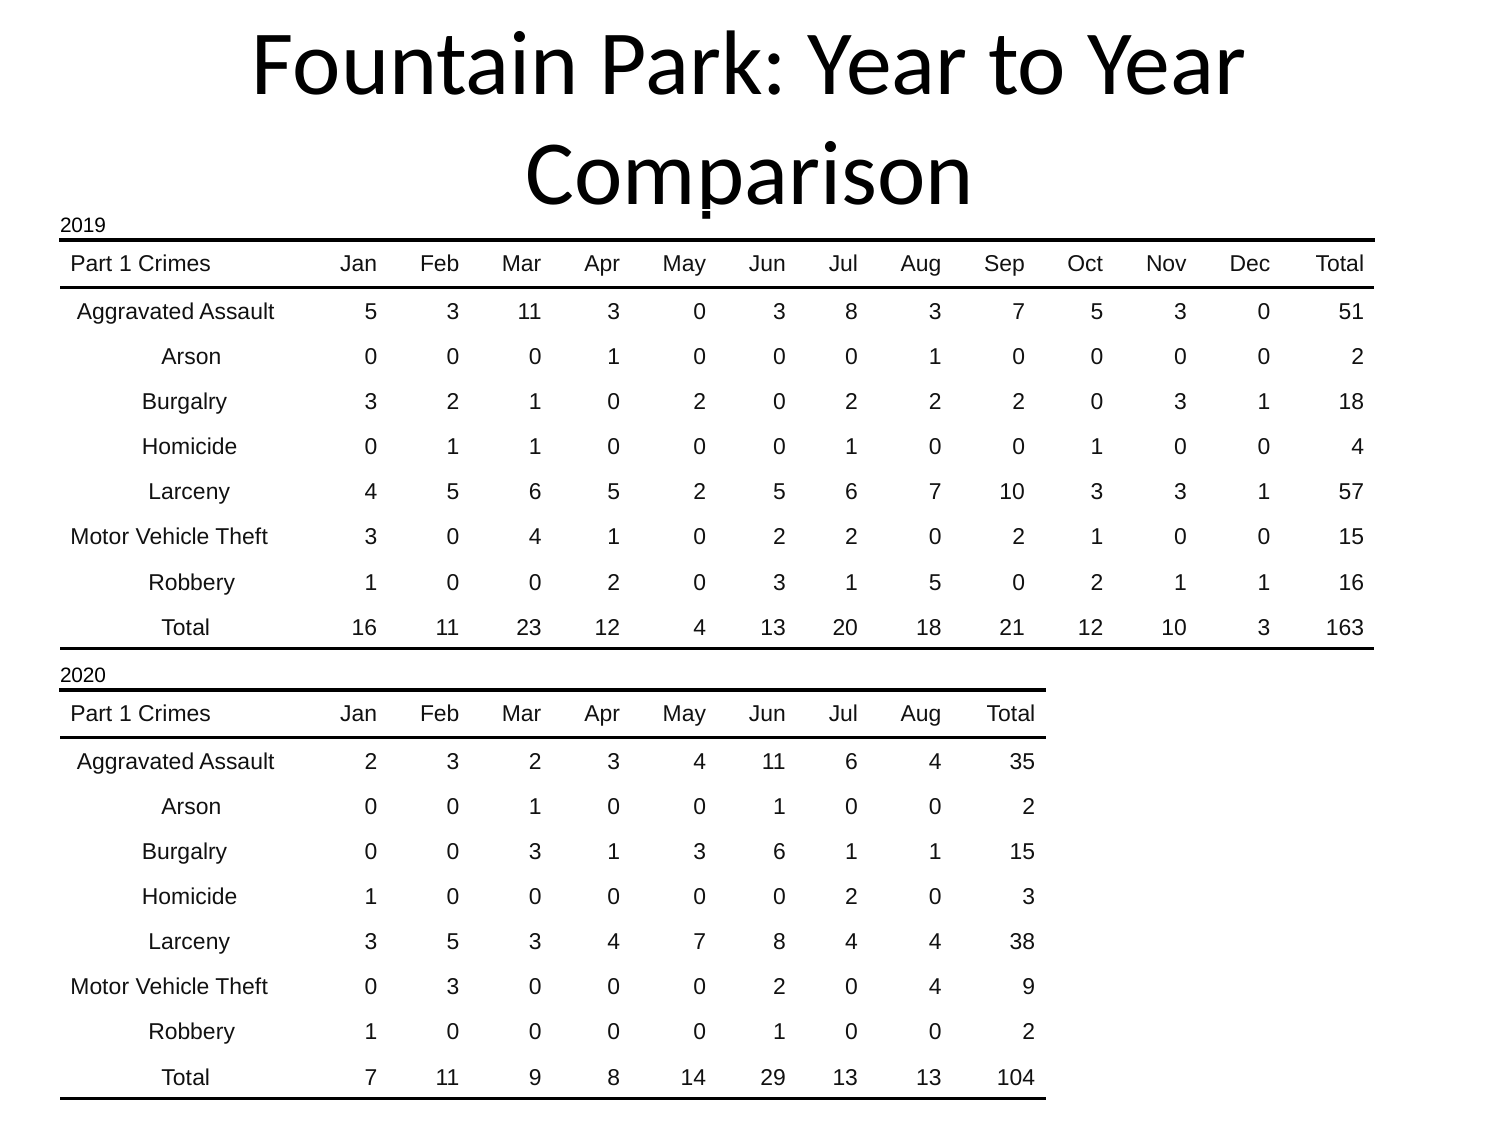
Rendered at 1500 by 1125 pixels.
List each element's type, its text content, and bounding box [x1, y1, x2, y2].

table_cell 0 [1197, 425, 1281, 468]
table_cell 3 [552, 739, 630, 785]
table_cell Total [952, 692, 1046, 736]
table_header 2019 [61, 211, 1374, 238]
table_cell 1 [552, 828, 630, 875]
table_cell 0 [470, 965, 552, 1008]
table_cell Feb [388, 692, 470, 736]
table_cell 10 [1114, 606, 1197, 647]
table_cell 0 [868, 1008, 952, 1055]
table_cell Dec [1197, 242, 1281, 286]
table_cell 0 [630, 558, 717, 606]
table_cell Jun [717, 242, 796, 286]
table_cell 5 [388, 468, 470, 515]
table_cell 7 [868, 468, 952, 515]
table_cell 1 [470, 378, 552, 425]
table_cell 13 [796, 1055, 868, 1097]
table_cell Sep [952, 242, 1035, 286]
table_cell 16 [1281, 558, 1374, 606]
table_cell 0 [630, 425, 717, 468]
table_cell Aggravated Assault [60, 289, 308, 335]
table_cell 0 [868, 515, 952, 558]
table_cell 5 [717, 468, 796, 515]
table_cell 2 [796, 378, 868, 425]
table_cell 3 [470, 828, 552, 875]
table_cell 8 [717, 918, 796, 965]
table_cell Burgalry [60, 828, 308, 875]
table_cell 3 [717, 558, 796, 606]
table_cell 2 [796, 515, 868, 558]
table_cell 0 [717, 425, 796, 468]
table_cell 4 [630, 606, 717, 647]
table_cell 1 [1035, 425, 1114, 468]
table_cell 0 [552, 965, 630, 1008]
table_cell 3 [1114, 378, 1197, 425]
table_cell Robbery [60, 1008, 308, 1055]
table_cell 6 [470, 468, 552, 515]
table_cell 0 [630, 965, 717, 1008]
table_cell 0 [388, 1008, 470, 1055]
table_cell 2 [308, 739, 388, 785]
table_cell 0 [952, 558, 1035, 606]
table_cell 4 [1281, 425, 1374, 468]
table_cell 5 [552, 468, 630, 515]
table_cell 29 [717, 1055, 796, 1097]
table_cell 2 [952, 378, 1035, 425]
table_cell 0 [796, 335, 868, 378]
table_cell 1 [1114, 558, 1197, 606]
table_cell 0 [630, 335, 717, 378]
table_cell Nov [1114, 242, 1197, 286]
table_cell 3 [952, 875, 1046, 918]
table_cell 1 [1035, 515, 1114, 558]
table_cell 0 [1197, 515, 1281, 558]
table_cell 4 [470, 515, 552, 558]
table_cell 1 [796, 828, 868, 875]
table_cell 1 [470, 785, 552, 828]
table_cell Aug [868, 242, 952, 286]
table_cell 11 [717, 739, 796, 785]
table_cell 3 [1197, 606, 1281, 647]
table_cell 104 [952, 1055, 1046, 1097]
table_cell Mar [470, 692, 552, 736]
table_cell 1 [552, 335, 630, 378]
table_cell 0 [308, 965, 388, 1008]
table_cell 13 [717, 606, 796, 647]
table_cell 2 [717, 515, 796, 558]
table_cell 0 [470, 558, 552, 606]
table_cell Jul [796, 242, 868, 286]
table_cell 8 [796, 289, 868, 335]
table_cell 0 [388, 335, 470, 378]
table_cell 3 [552, 289, 630, 335]
table_cell 15 [952, 828, 1046, 875]
table_cell Jul [796, 692, 868, 736]
table_cell 0 [630, 289, 717, 335]
table_cell 3 [630, 828, 717, 875]
table_cell 1 [796, 558, 868, 606]
table_cell Apr [552, 242, 630, 286]
table_cell 4 [630, 739, 717, 785]
table_cell 6 [796, 468, 868, 515]
table_cell Feb [388, 242, 470, 286]
table_cell 5 [388, 918, 470, 965]
table_cell 3 [308, 378, 388, 425]
table_cell Jan [308, 692, 388, 736]
table_cell 3 [308, 918, 388, 965]
table_cell 0 [630, 1008, 717, 1055]
table_cell 0 [308, 785, 388, 828]
table_cell Aug [868, 692, 952, 736]
table_cell 0 [388, 558, 470, 606]
table_cell 2 [717, 965, 796, 1008]
table_cell 10 [952, 468, 1035, 515]
table_cell 6 [717, 828, 796, 875]
table_cell 11 [388, 606, 470, 647]
table_cell 1 [1197, 378, 1281, 425]
table_cell 3 [388, 739, 470, 785]
table_cell Mar [470, 242, 552, 286]
table_cell 0 [952, 335, 1035, 378]
table_cell 0 [796, 785, 868, 828]
table_cell 14 [630, 1055, 717, 1097]
table_cell 11 [470, 289, 552, 335]
table_cell 0 [552, 1008, 630, 1055]
table_cell 1 [717, 1008, 796, 1055]
table_cell 0 [470, 335, 552, 378]
table_cell 0 [796, 1008, 868, 1055]
table_cell Homicide [60, 875, 308, 918]
table_cell 21 [952, 606, 1035, 647]
table_cell Total [1281, 242, 1374, 286]
table_cell Motor Vehicle Theft [60, 965, 308, 1008]
table_cell 1 [308, 1008, 388, 1055]
table_cell 57 [1281, 468, 1374, 515]
table_cell Robbery [60, 558, 308, 606]
table_cell Larceny [60, 918, 308, 965]
table_cell 20 [796, 606, 868, 647]
table_cell Burgalry [60, 378, 308, 425]
title Fountain Park: Year to Year Comparison [60, 60, 1440, 165]
table_cell 18 [1281, 378, 1374, 425]
table_cell 4 [868, 739, 952, 785]
table_cell 0 [1114, 335, 1197, 378]
table_cell 8 [552, 1055, 630, 1097]
table_cell 0 [952, 425, 1035, 468]
table_cell 0 [717, 335, 796, 378]
table_header 2020 [61, 661, 1045, 688]
table_cell 0 [552, 785, 630, 828]
table_cell 11 [388, 1055, 470, 1097]
table_cell May [630, 242, 717, 286]
table_cell 0 [630, 875, 717, 918]
table_cell 0 [308, 425, 388, 468]
table_cell 6 [796, 739, 868, 785]
table_cell Jun [717, 692, 796, 736]
table_cell 0 [552, 425, 630, 468]
table_cell 4 [796, 918, 868, 965]
table_cell 2 [952, 515, 1035, 558]
table_cell May [630, 692, 717, 736]
table_cell 16 [308, 606, 388, 647]
table_cell 2 [868, 378, 952, 425]
table_cell 1 [1197, 468, 1281, 515]
table_cell 0 [868, 785, 952, 828]
table_cell Arson [60, 335, 308, 378]
table_cell 0 [308, 335, 388, 378]
table_cell 3 [1114, 468, 1197, 515]
table_cell 0 [388, 828, 470, 875]
table_cell Arson [60, 785, 308, 828]
table_cell 9 [470, 1055, 552, 1097]
table_cell 2 [630, 378, 717, 425]
table_cell 0 [388, 515, 470, 558]
table_cell 3 [868, 289, 952, 335]
table_cell 1 [868, 335, 952, 378]
table_cell 2 [552, 558, 630, 606]
table_cell 7 [308, 1055, 388, 1097]
table_cell 3 [388, 289, 470, 335]
table_cell 51 [1281, 289, 1374, 335]
table_cell 15 [1281, 515, 1374, 558]
table_cell 4 [868, 965, 952, 1008]
table_cell 4 [868, 918, 952, 965]
table_cell 2 [952, 785, 1046, 828]
table_cell Part 1 Crimes [60, 242, 308, 286]
table_cell 4 [552, 918, 630, 965]
table_cell 3 [1114, 289, 1197, 335]
table_cell 0 [630, 785, 717, 828]
table_cell Total [60, 1055, 308, 1097]
table_cell 35 [952, 739, 1046, 785]
table_cell 5 [1035, 289, 1114, 335]
table_cell 0 [796, 965, 868, 1008]
table_cell 0 [717, 875, 796, 918]
table_cell 2 [952, 1008, 1046, 1055]
table_cell 0 [717, 378, 796, 425]
table_cell 5 [868, 558, 952, 606]
table_cell 7 [952, 289, 1035, 335]
table_cell 2 [1035, 558, 1114, 606]
table_cell 0 [868, 425, 952, 468]
table_cell 0 [552, 378, 630, 425]
table_cell 0 [388, 785, 470, 828]
table_cell 3 [470, 918, 552, 965]
table_cell 2 [630, 468, 717, 515]
table_cell Oct [1035, 242, 1114, 286]
table_cell 0 [1035, 335, 1114, 378]
table_cell 1 [868, 828, 952, 875]
table_cell 0 [1114, 425, 1197, 468]
table_cell 3 [388, 965, 470, 1008]
table_cell 7 [630, 918, 717, 965]
table_cell 3 [717, 289, 796, 335]
table_cell Motor Vehicle Theft [60, 515, 308, 558]
table_cell 1 [552, 515, 630, 558]
table_cell 0 [552, 875, 630, 918]
table_cell 9 [952, 965, 1046, 1008]
table_cell 0 [1114, 515, 1197, 558]
table_cell 1 [717, 785, 796, 828]
table_cell 18 [868, 606, 952, 647]
table_cell 163 [1281, 606, 1374, 647]
table_cell 2 [1281, 335, 1374, 378]
table_cell 0 [1197, 289, 1281, 335]
table_cell 1 [1197, 558, 1281, 606]
table_cell 0 [308, 828, 388, 875]
table_cell Homicide [60, 425, 308, 468]
table_cell 12 [1035, 606, 1114, 647]
table_cell 0 [1035, 378, 1114, 425]
table_cell 3 [1035, 468, 1114, 515]
table_cell 38 [952, 918, 1046, 965]
table_cell 0 [470, 875, 552, 918]
table_cell Jan [308, 242, 388, 286]
table_cell 0 [470, 1008, 552, 1055]
table_cell 1 [796, 425, 868, 468]
table_cell 23 [470, 606, 552, 647]
table_cell 2 [470, 739, 552, 785]
table_cell 13 [868, 1055, 952, 1097]
table_cell 3 [308, 515, 388, 558]
table_cell 1 [470, 425, 552, 468]
table_cell 5 [308, 289, 388, 335]
table_cell 0 [868, 875, 952, 918]
table_cell Part 1 Crimes [60, 692, 308, 736]
table_cell 1 [308, 875, 388, 918]
table_cell 2 [796, 875, 868, 918]
table_cell 0 [630, 515, 717, 558]
table_cell 2 [388, 378, 470, 425]
table_cell Total [60, 606, 308, 647]
table_cell 0 [1197, 335, 1281, 378]
table_cell 0 [388, 875, 470, 918]
table_cell 4 [308, 468, 388, 515]
table_cell 1 [308, 558, 388, 606]
table_cell Aggravated Assault [60, 739, 308, 785]
table_cell Larceny [60, 468, 308, 515]
table_cell 12 [552, 606, 630, 647]
table_cell 1 [388, 425, 470, 468]
table_cell Apr [552, 692, 630, 736]
